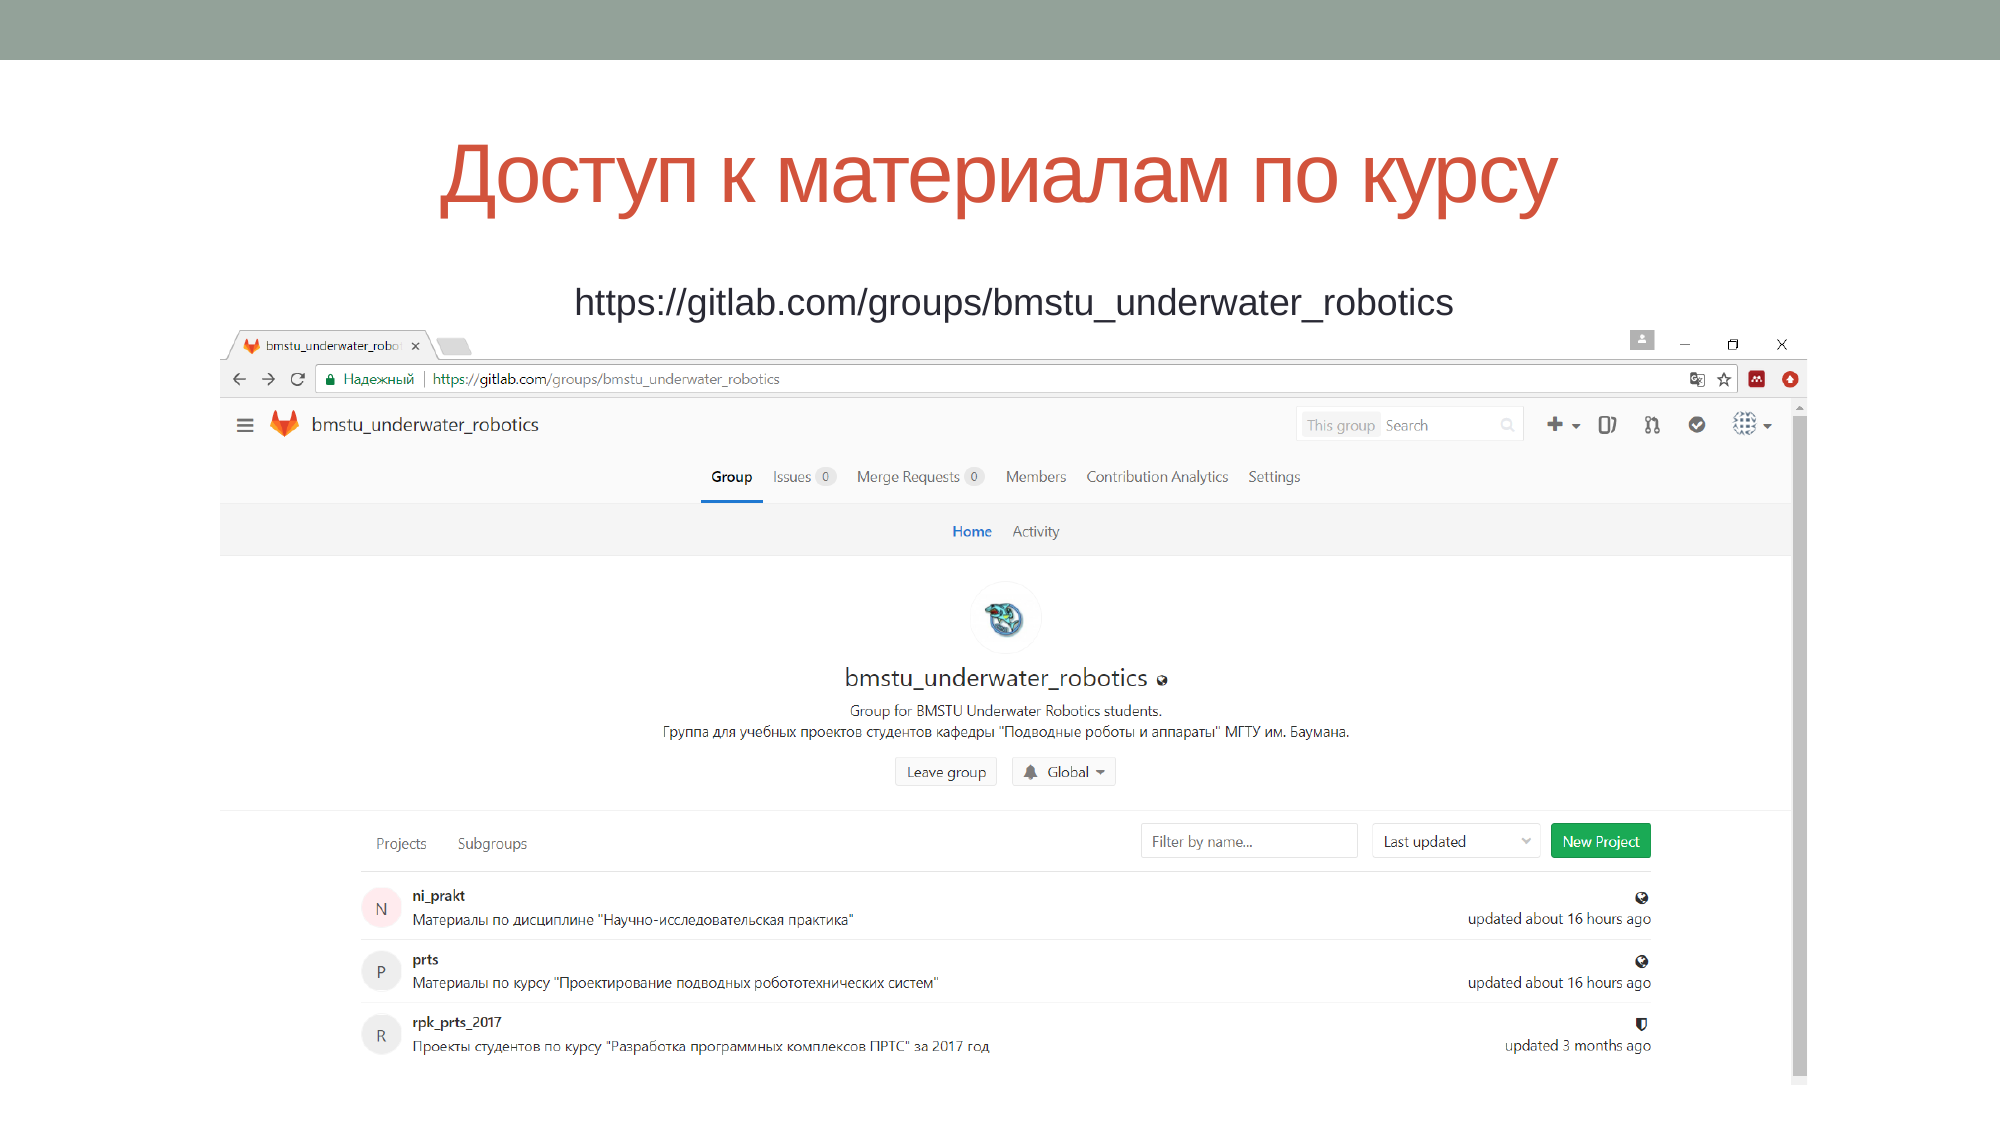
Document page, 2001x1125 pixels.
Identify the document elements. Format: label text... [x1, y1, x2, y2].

text_box https://gitlab.com/groups/bmstu_underwater_robotics [559, 271, 1470, 326]
title Доступ к материалам по курсу [99, 87, 1900, 250]
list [219, 330, 1808, 1085]
